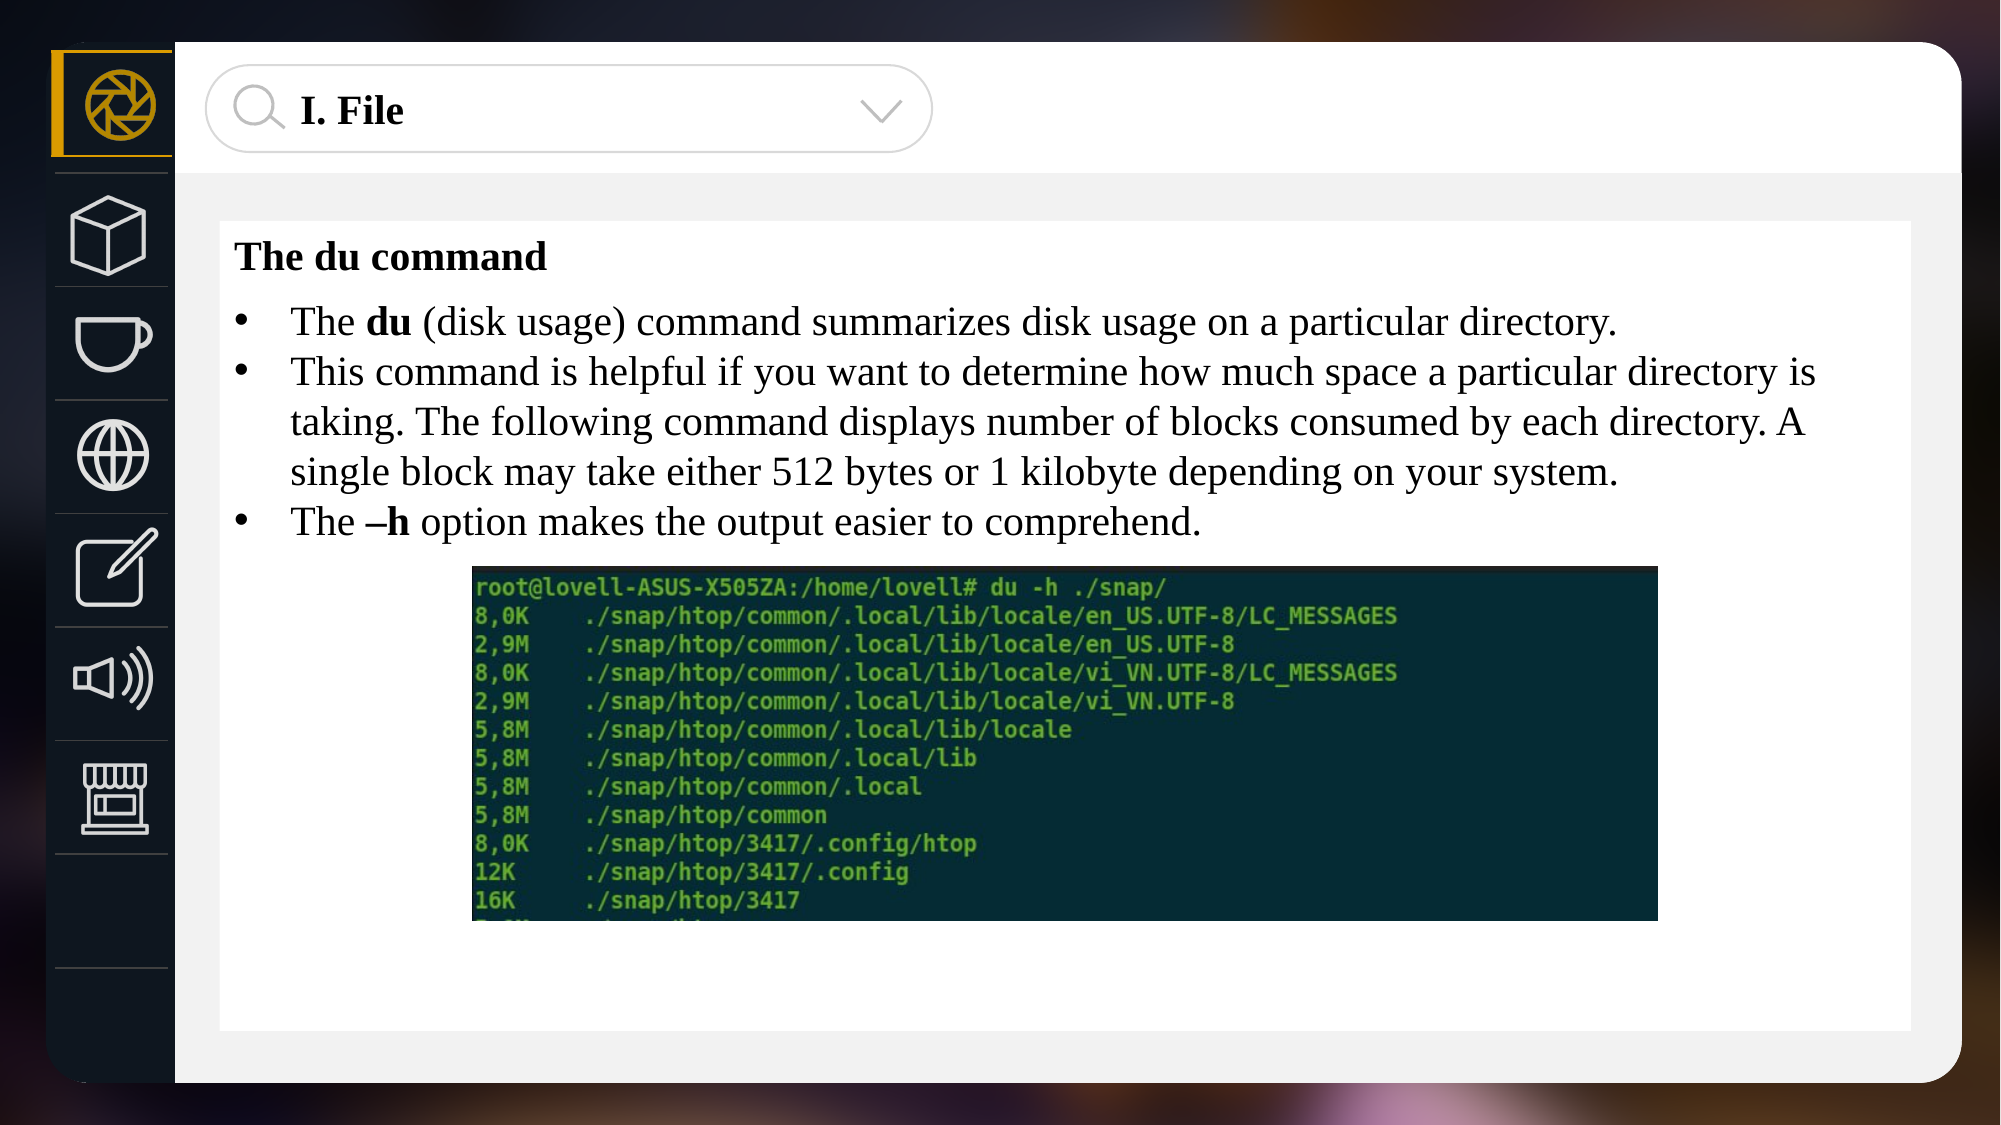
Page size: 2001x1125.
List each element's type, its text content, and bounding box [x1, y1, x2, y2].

text_box [219, 220, 1912, 1032]
text_box I. File [285, 75, 888, 141]
picture [0, 0, 2001, 1125]
text_box The du (disk usage) command summarizes disk usage on a particular directory. This command is helpful if you want to determine how much space a particular directory is taking. The following command displays number of blocks consumed by each directory. A single block may take either 512 bytes or 1 kilobyte depending on your system. The –h option makes the output easier to comprehend. [219, 286, 1911, 552]
text_box The du command [219, 220, 1911, 286]
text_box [51, 40, 185, 170]
